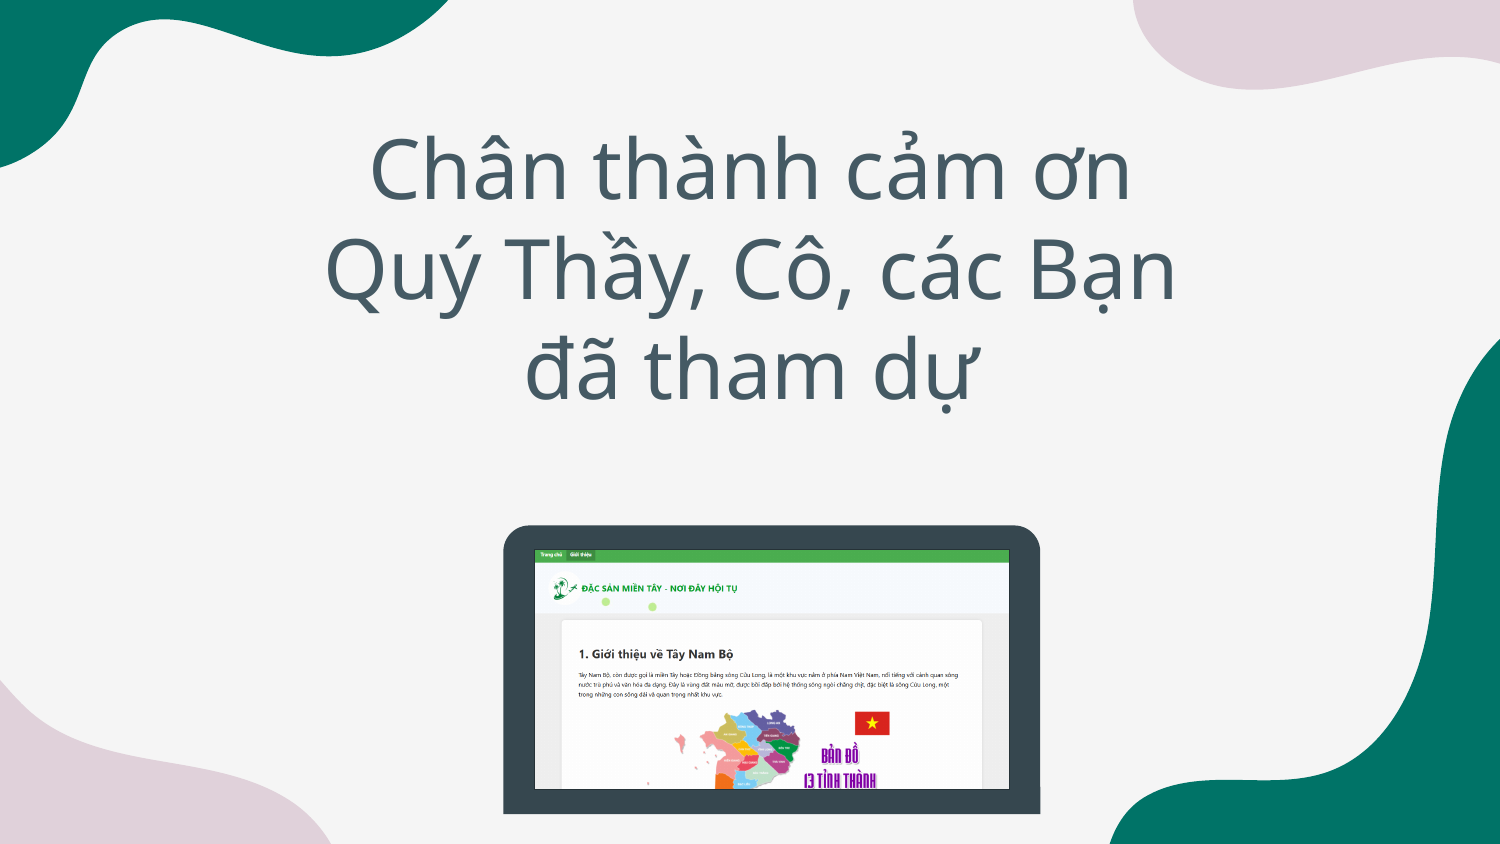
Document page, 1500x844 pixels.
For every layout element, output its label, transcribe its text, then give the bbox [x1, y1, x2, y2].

picture [534, 549, 1010, 790]
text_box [476, 525, 1077, 844]
text_box Chân thành cảm ơn Quý Thầy, Cô, các Bạn đã tham dự [0, 101, 1500, 306]
